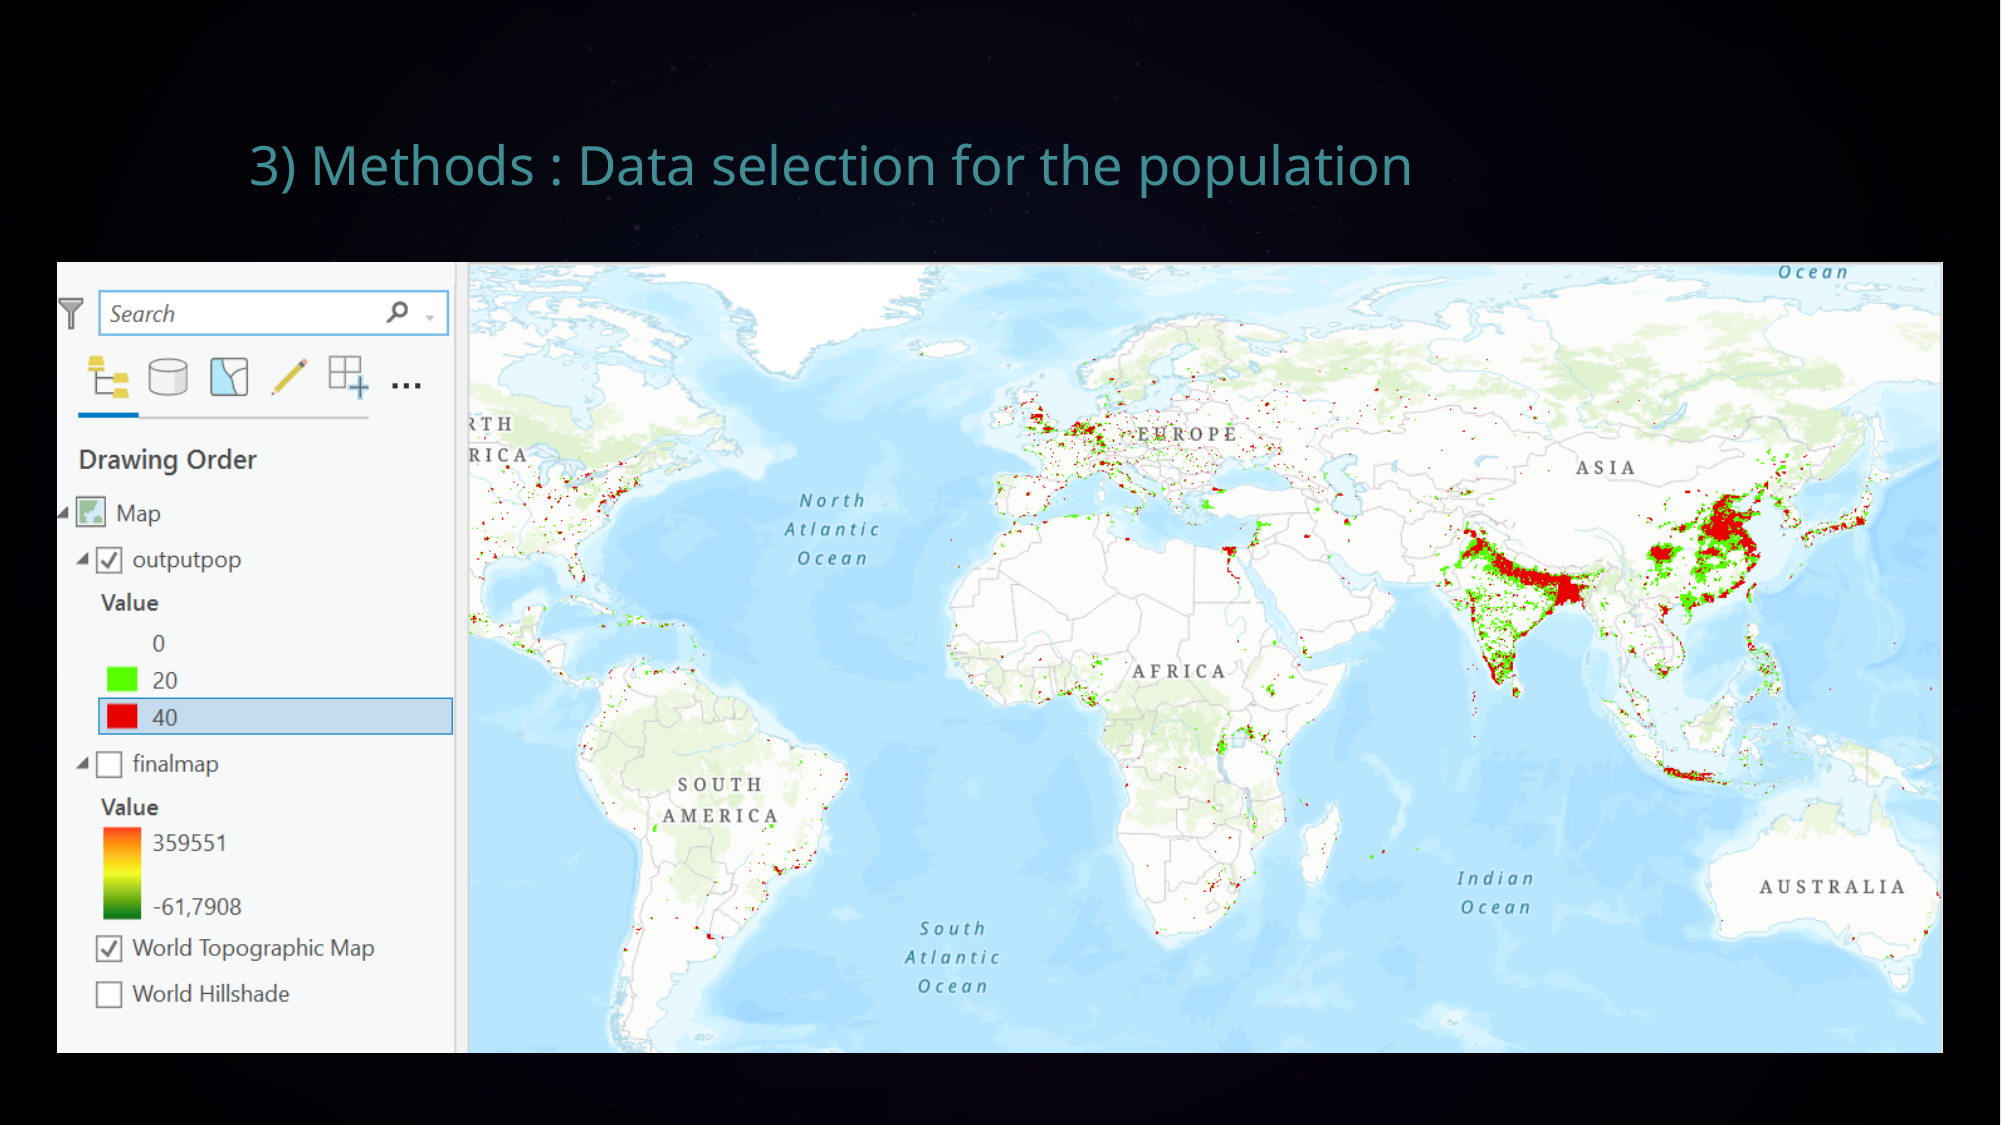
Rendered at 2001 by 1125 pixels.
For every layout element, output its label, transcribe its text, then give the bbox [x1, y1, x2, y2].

picture [57, 0, 1943, 1125]
title 3) Methods : Data selection for the population [234, 131, 1735, 213]
